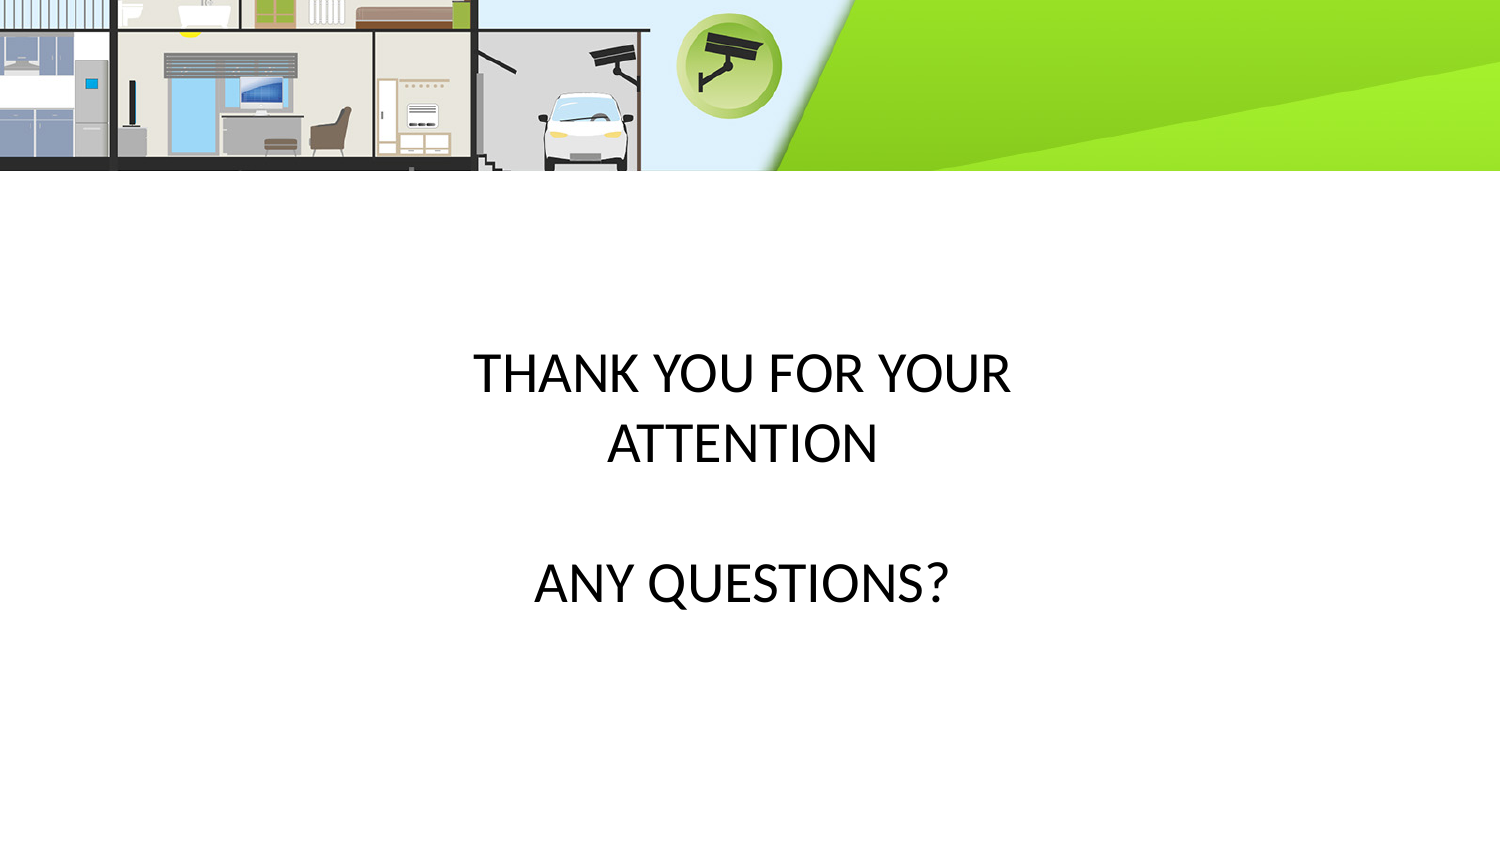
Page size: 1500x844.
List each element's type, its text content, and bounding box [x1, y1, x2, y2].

picture [0, 0, 1500, 844]
text_box THANK YOU FOR YOUR ATTENTION ANY QUESTIONS? [324, 326, 1162, 622]
